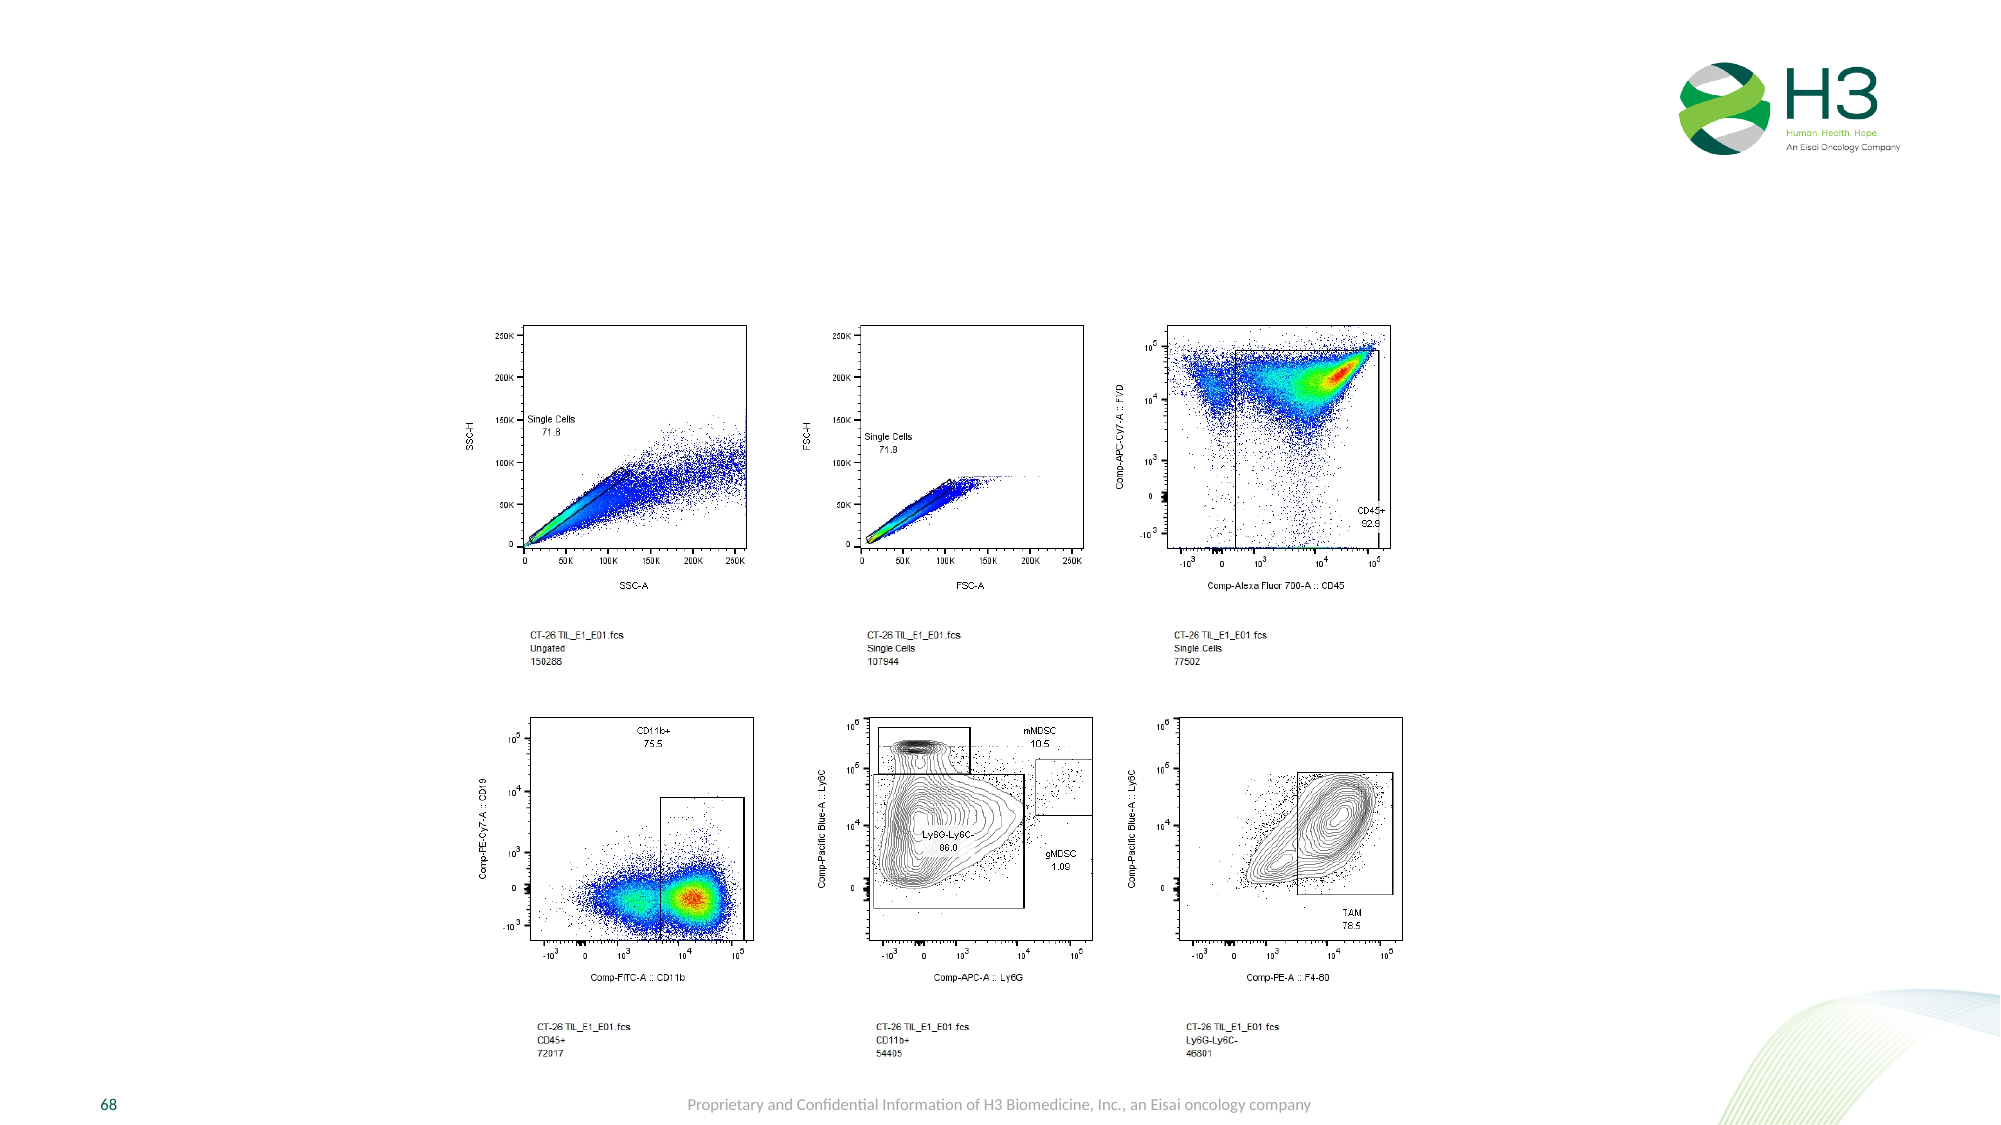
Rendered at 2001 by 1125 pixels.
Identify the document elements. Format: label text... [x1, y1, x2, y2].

picture [1678, 62, 1900, 155]
picture [1700, 977, 2000, 1125]
slide_number 68 [100, 1083, 202, 1125]
footer Proprietary and Confidential Information of H3 Biomedicine, Inc., an Eisai oncology company [635, 1093, 1365, 1125]
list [442, 274, 1420, 1084]
